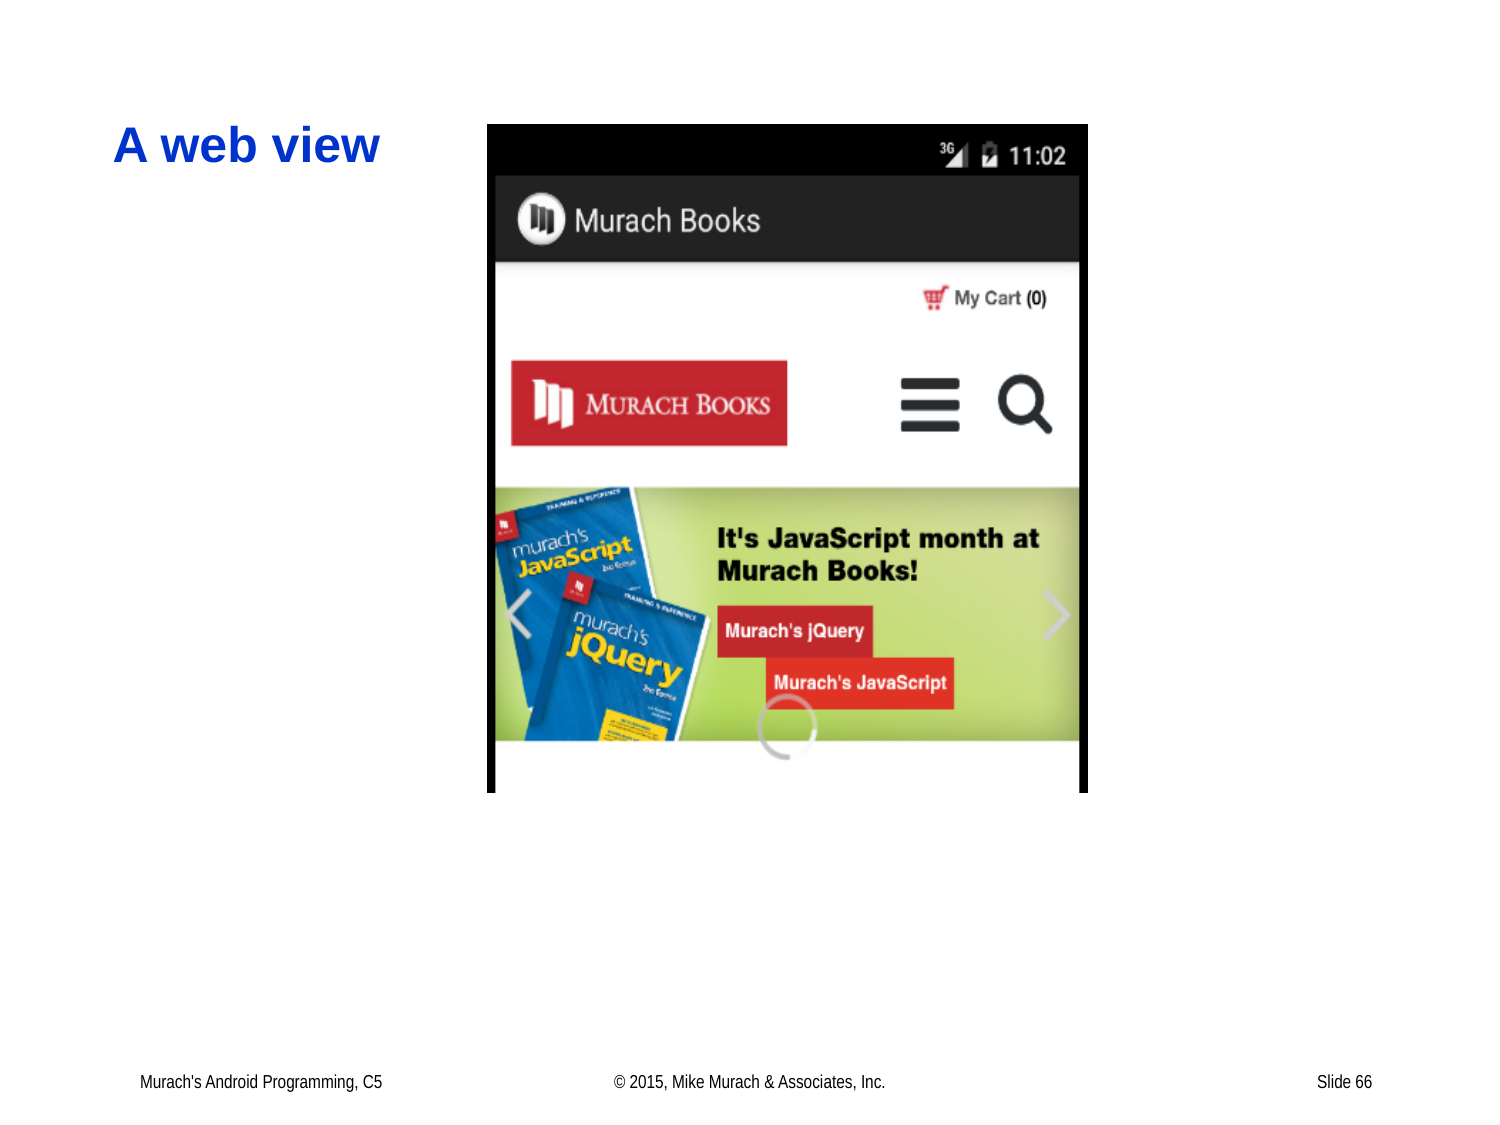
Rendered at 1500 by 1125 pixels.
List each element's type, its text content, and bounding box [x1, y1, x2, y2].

title A web view [112, 112, 450, 225]
footer © 2015, Mike Murach & Associates, Inc. [474, 1025, 1025, 1100]
slide_number Slide 66 [1074, 1025, 1388, 1100]
picture [487, 124, 1088, 793]
slide_number Murach's Android Programming, C5 [125, 1025, 450, 1100]
